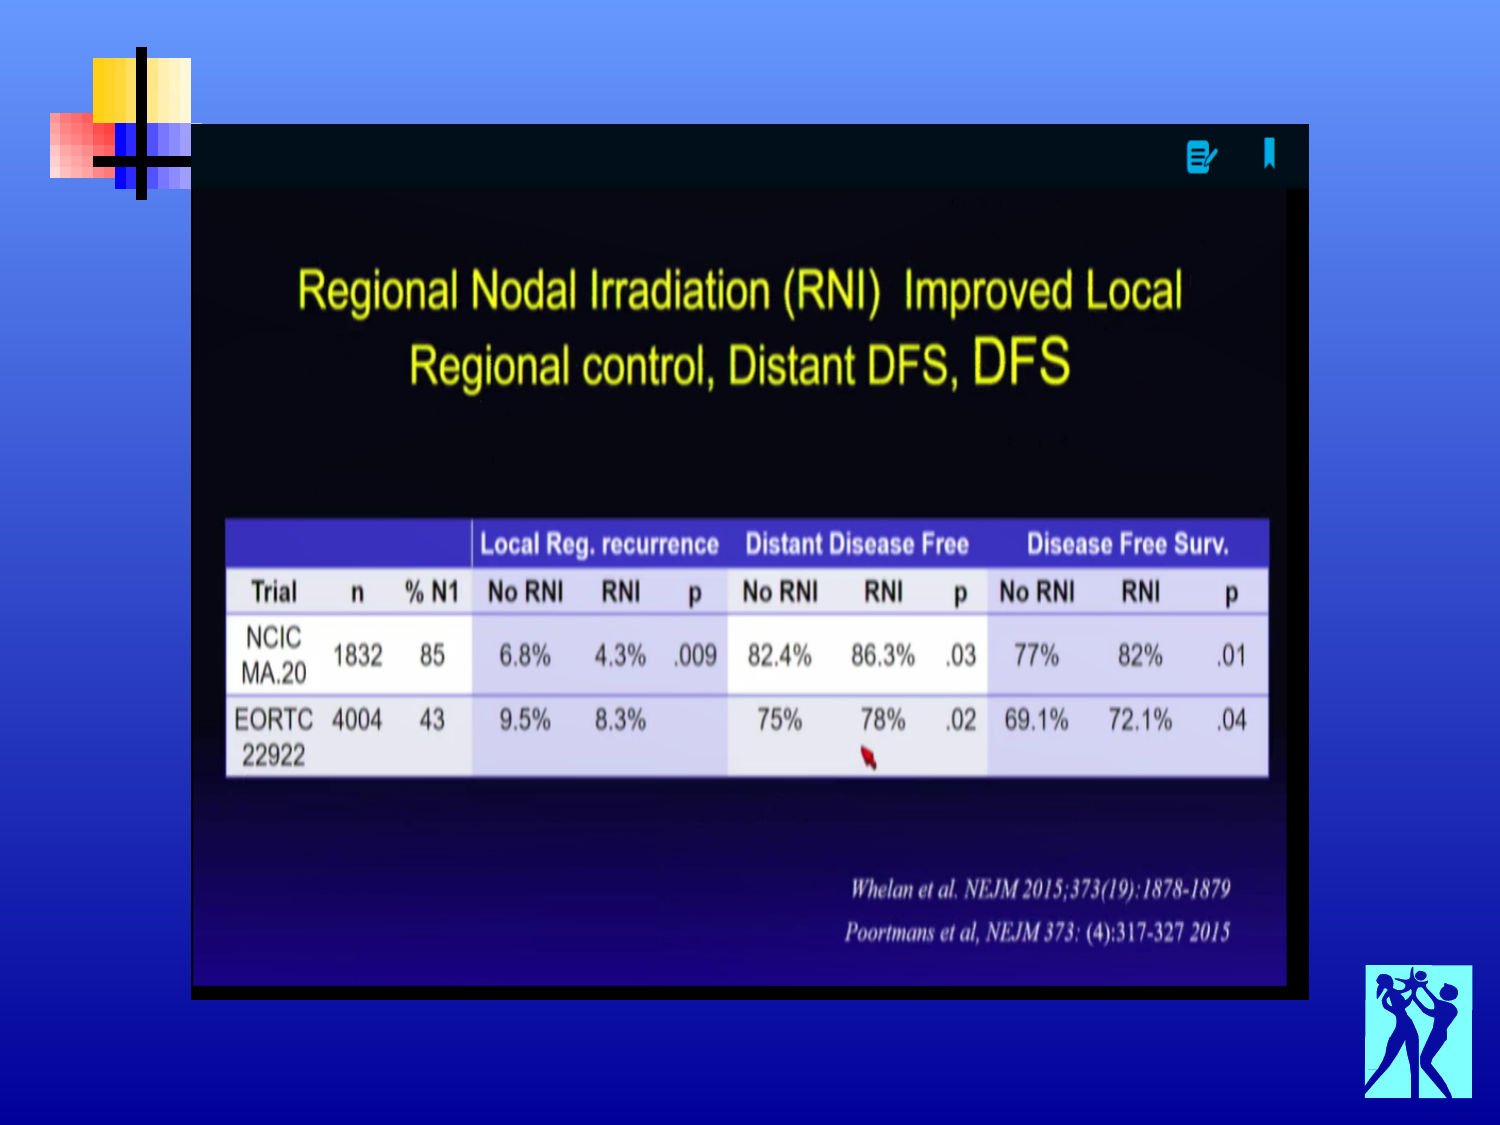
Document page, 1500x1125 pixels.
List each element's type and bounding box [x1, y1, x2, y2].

list [191, 124, 1309, 1001]
picture [50, 37, 213, 200]
